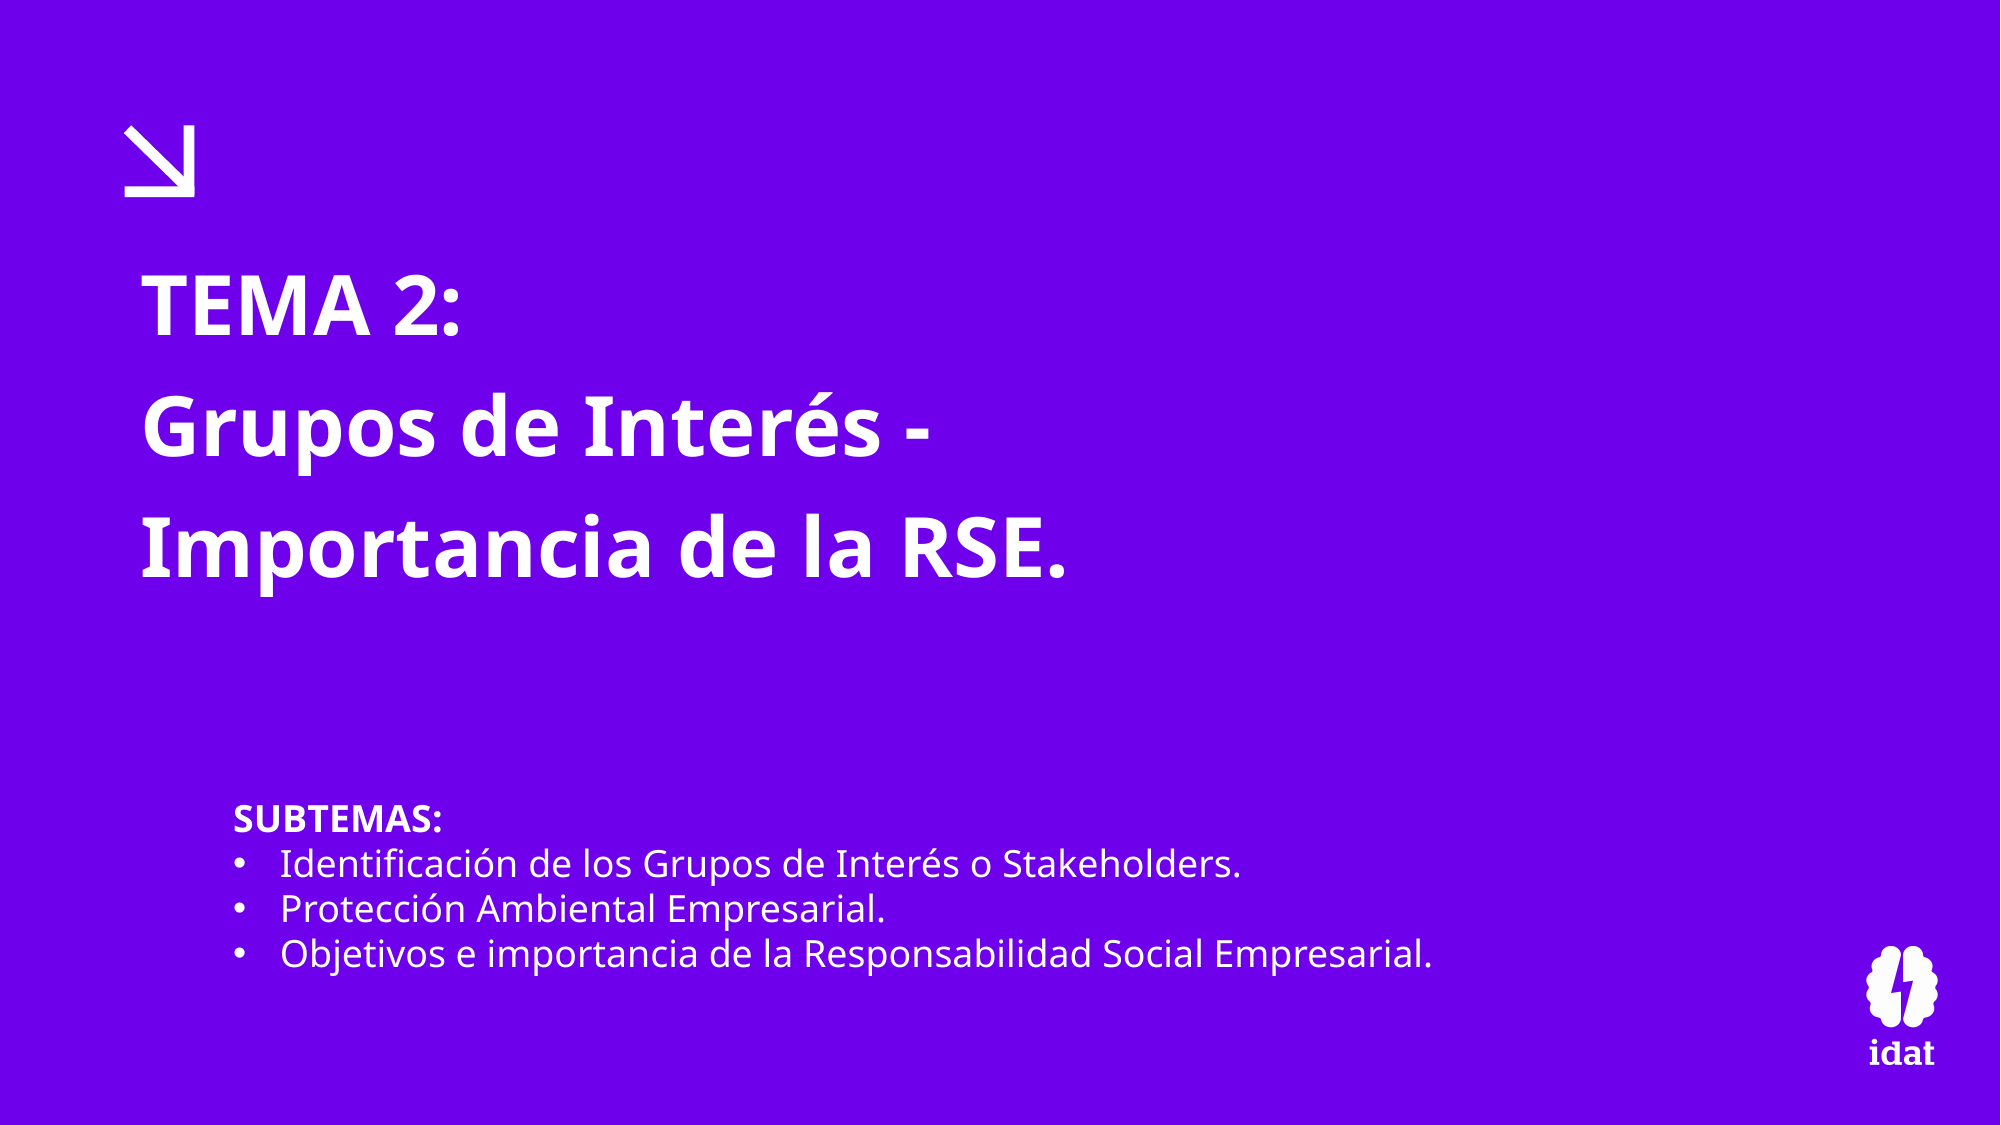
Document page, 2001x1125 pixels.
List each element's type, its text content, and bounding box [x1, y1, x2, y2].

list TEMA 2: Grupos de Interés - Importancia de la RSE. [140, 252, 1217, 563]
picture [1866, 946, 1938, 1065]
text_box SUBTEMAS: Identificación de los Grupos de Interés o Stakeholders. Protección Ambiental Empresarial. Objetivos e importancia de la Responsabilidad Social Empresarial. [218, 697, 1623, 983]
